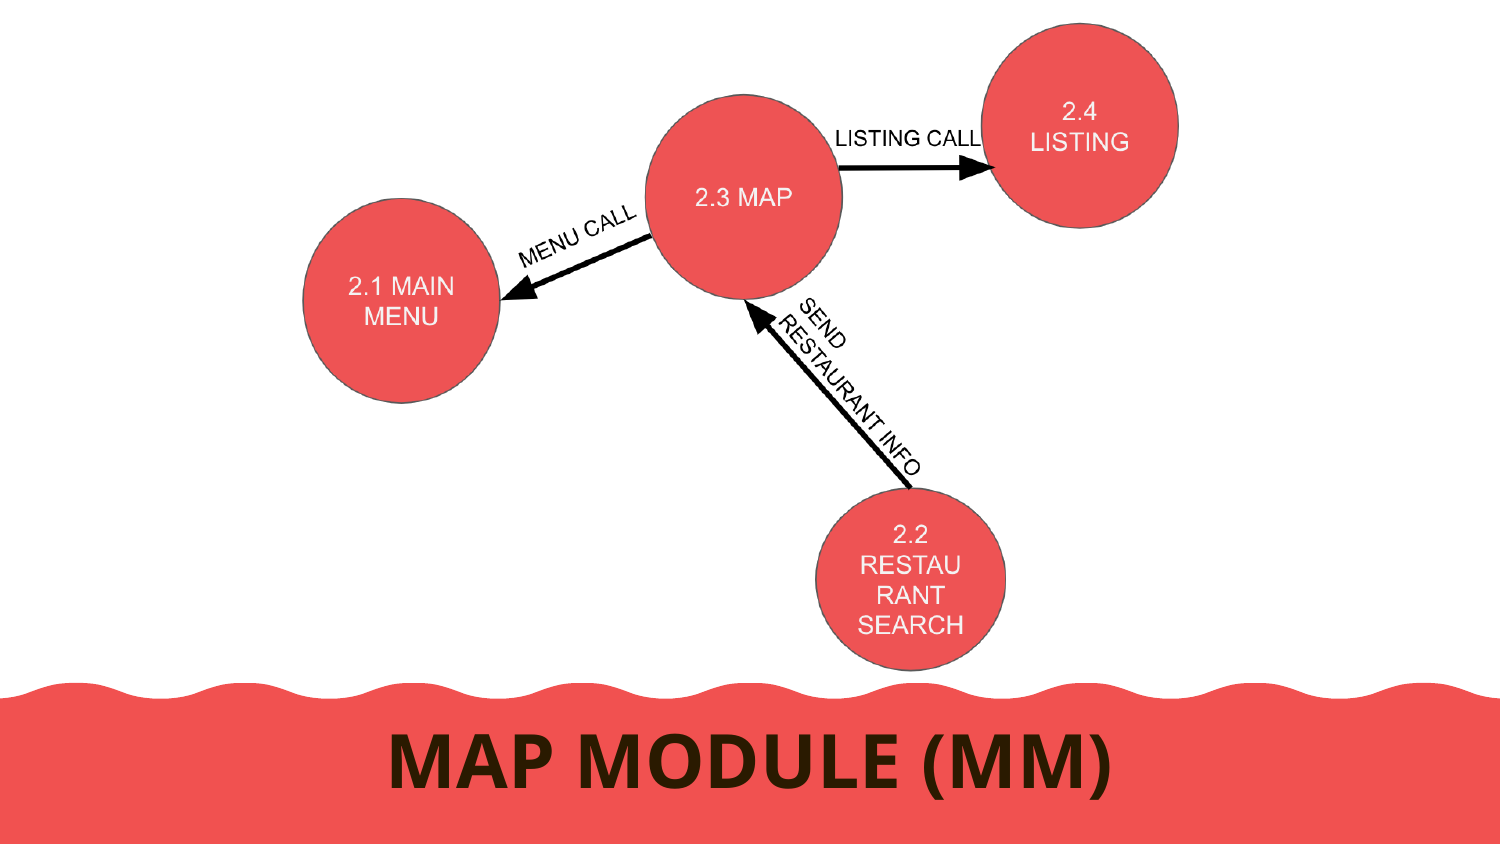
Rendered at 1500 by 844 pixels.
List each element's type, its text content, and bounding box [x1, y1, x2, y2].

text_box [0, 682, 1500, 844]
title MAP MODULE (MM) [117, 718, 1383, 783]
picture [224, 14, 1276, 683]
text_box [0, 0, 1500, 698]
